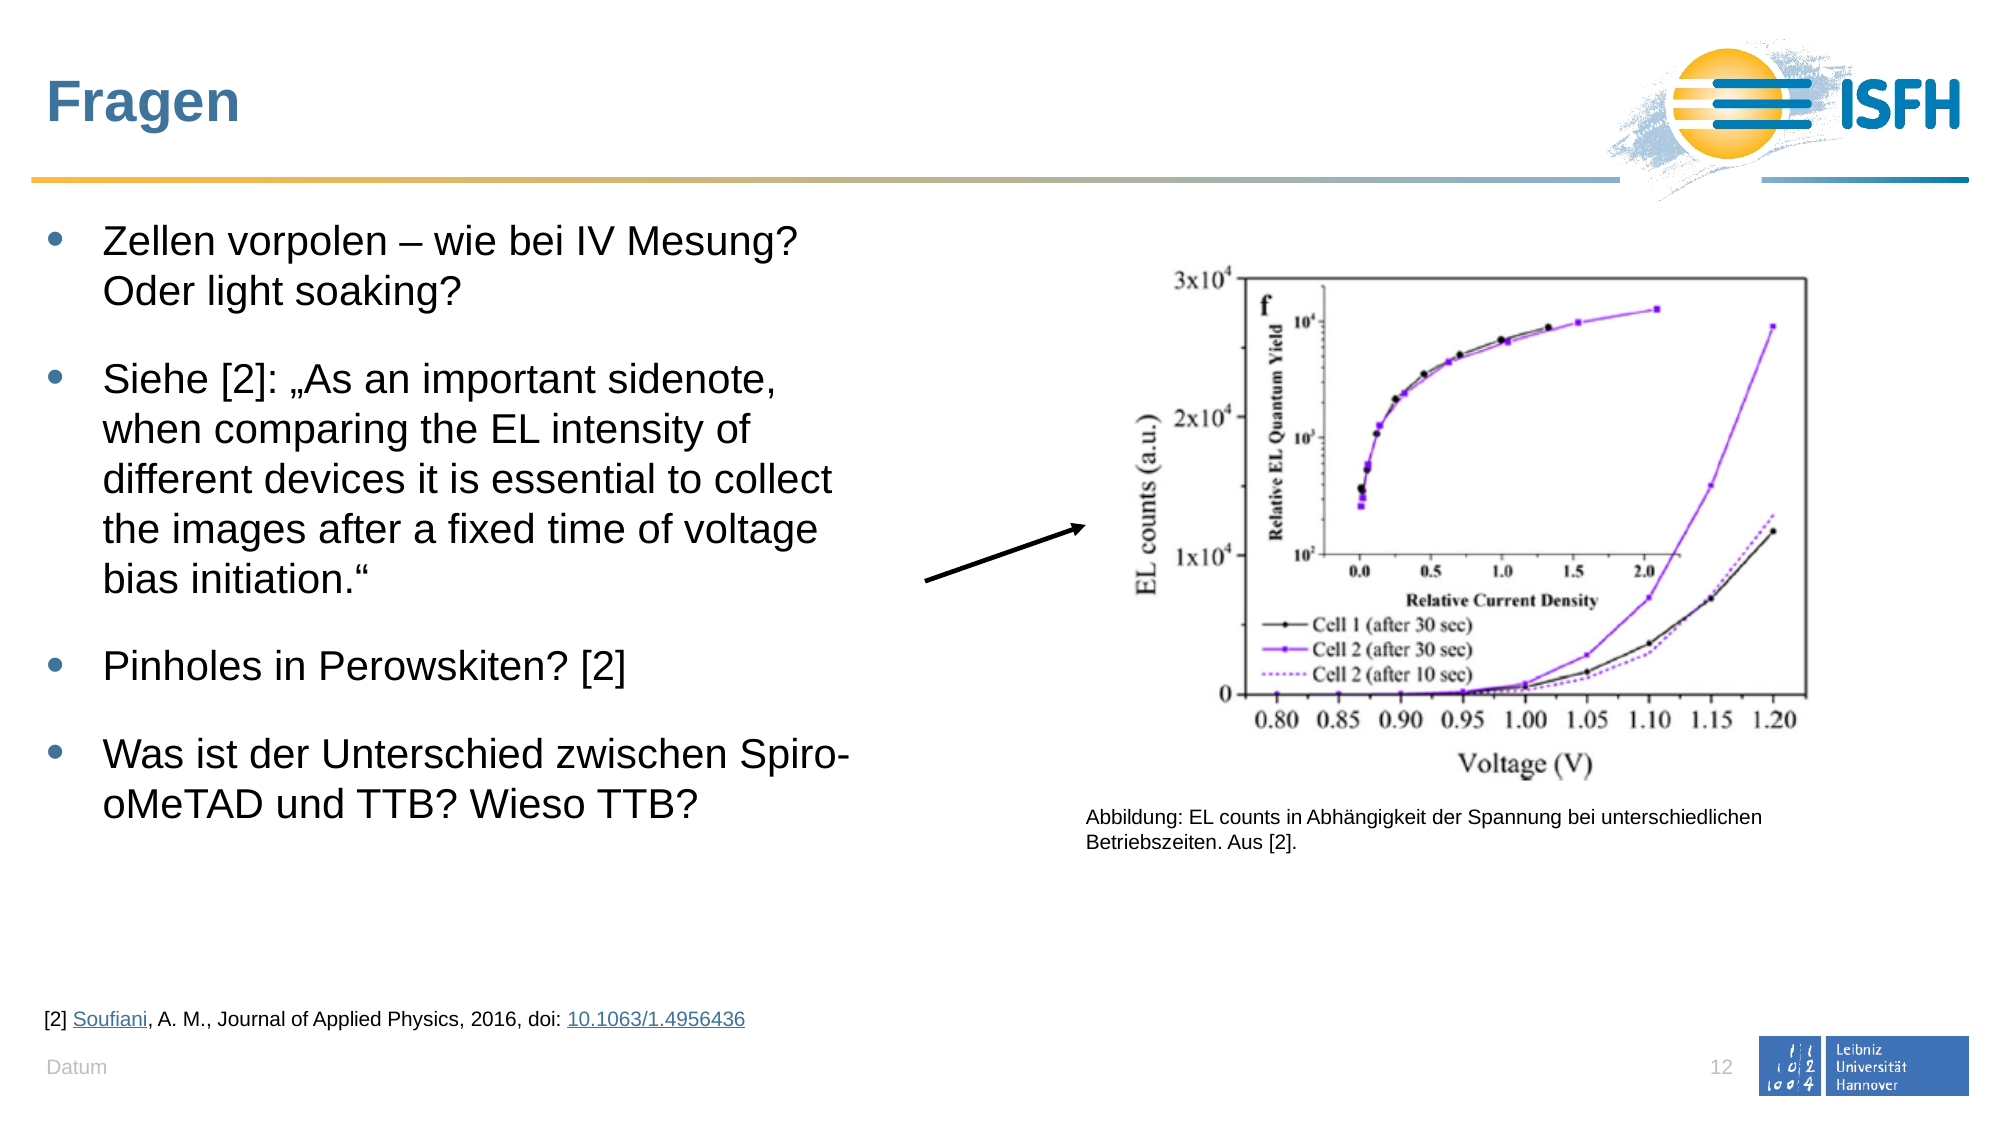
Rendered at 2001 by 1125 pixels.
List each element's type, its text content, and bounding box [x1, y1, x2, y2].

text_box [2] Soufiani, A. M., Journal of Applied Physics, 2016, doi: 10.1063/1.4956436 [44, 1005, 752, 1031]
slide_number 12 [1629, 1036, 1749, 1096]
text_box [924, 524, 1086, 582]
title Fragen [31, 29, 1596, 168]
list Zellen vorpolen – wie bei IV Mesung? Oder light soaking? Siehe [2]: „As an important sidenote, when comparing the EL intensity of different devices it is essential to collect the images after a fixed time of voltage bias initiation.“ Pinholes in Perowskiten? [2] Was ist der Unterschied zwischen Spiro-oMeTAD und TTB? Wieso TTB? [31, 206, 903, 1004]
text_box Abbildung: EL counts in Abhängigkeit der Spannung bei unterschiedlichen Betriebszeiten. Aus [2]. [1085, 803, 1821, 854]
slide_number Datum [31, 1036, 195, 1096]
picture [1759, 1036, 1969, 1096]
picture [1085, 252, 1821, 798]
picture [1585, 25, 1975, 221]
